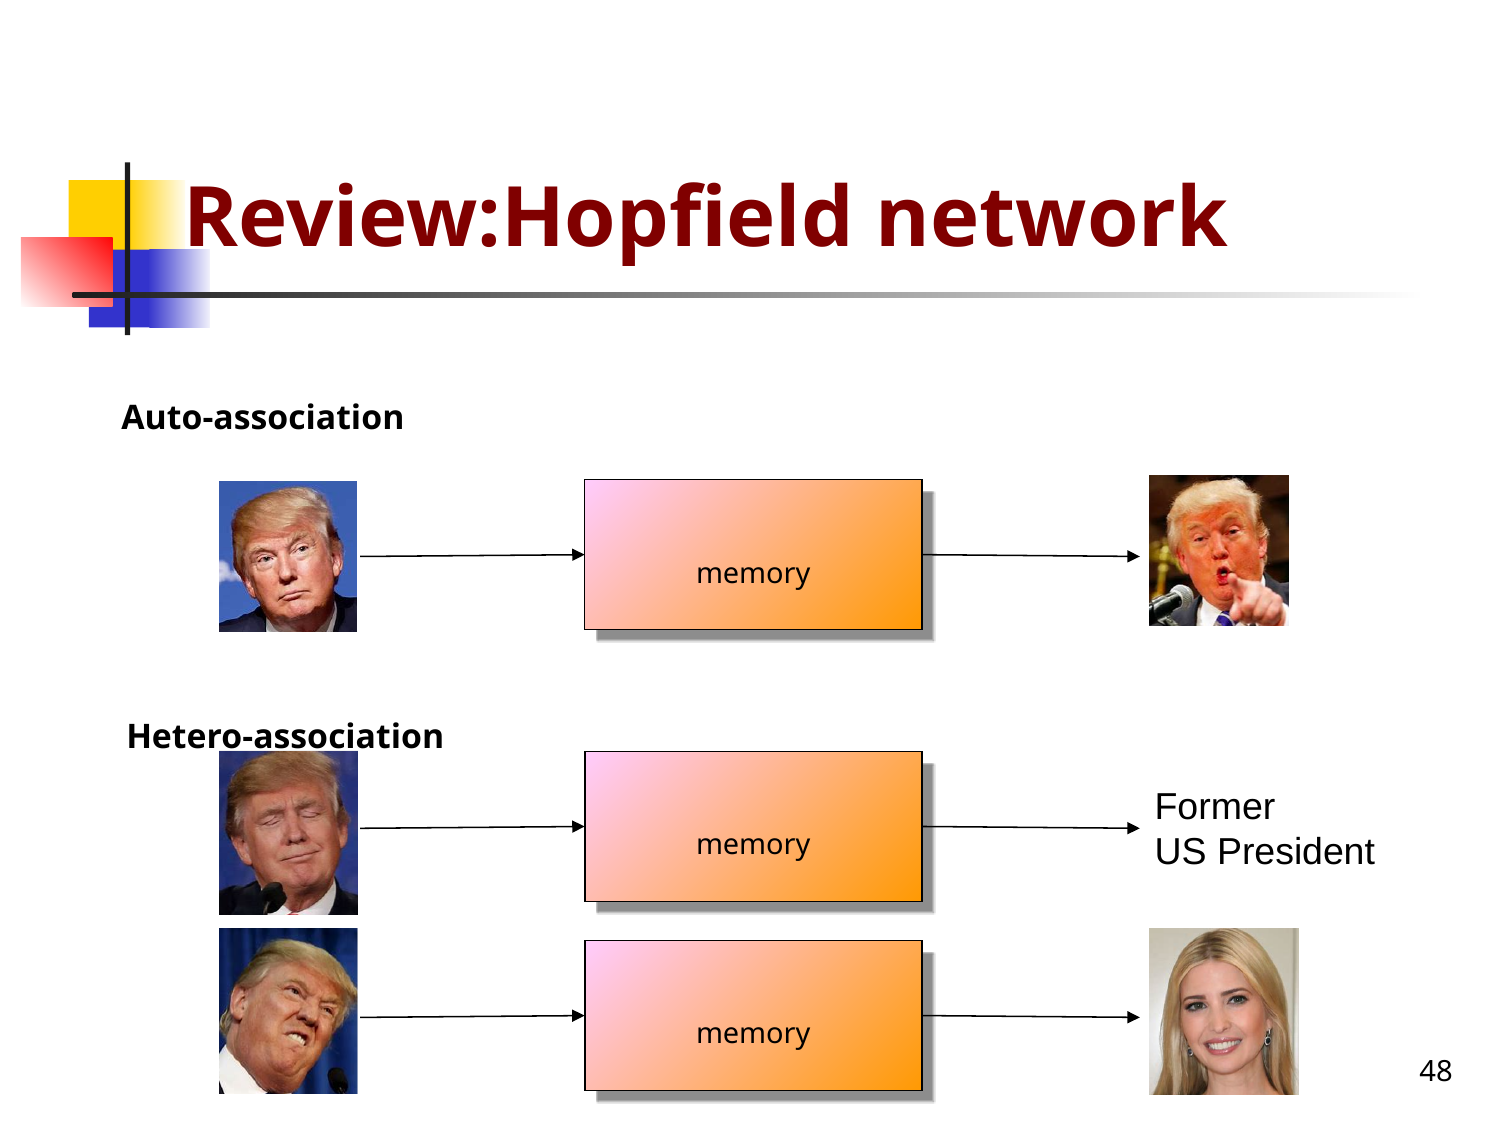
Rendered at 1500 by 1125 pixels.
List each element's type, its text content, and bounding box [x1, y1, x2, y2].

picture [219, 927, 358, 1095]
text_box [355, 479, 1146, 630]
slide_number 48 [1301, 1023, 1468, 1100]
text_box Hetero-association [111, 668, 460, 764]
text_box Former US President [1169, 774, 1400, 880]
picture [1149, 475, 1289, 626]
text_box Auto-association [106, 349, 420, 445]
title Review:Hopfield network [168, 31, 1447, 271]
picture [218, 481, 358, 632]
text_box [362, 940, 1144, 1091]
picture [218, 750, 358, 916]
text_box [360, 751, 1164, 902]
picture [1149, 927, 1299, 1096]
